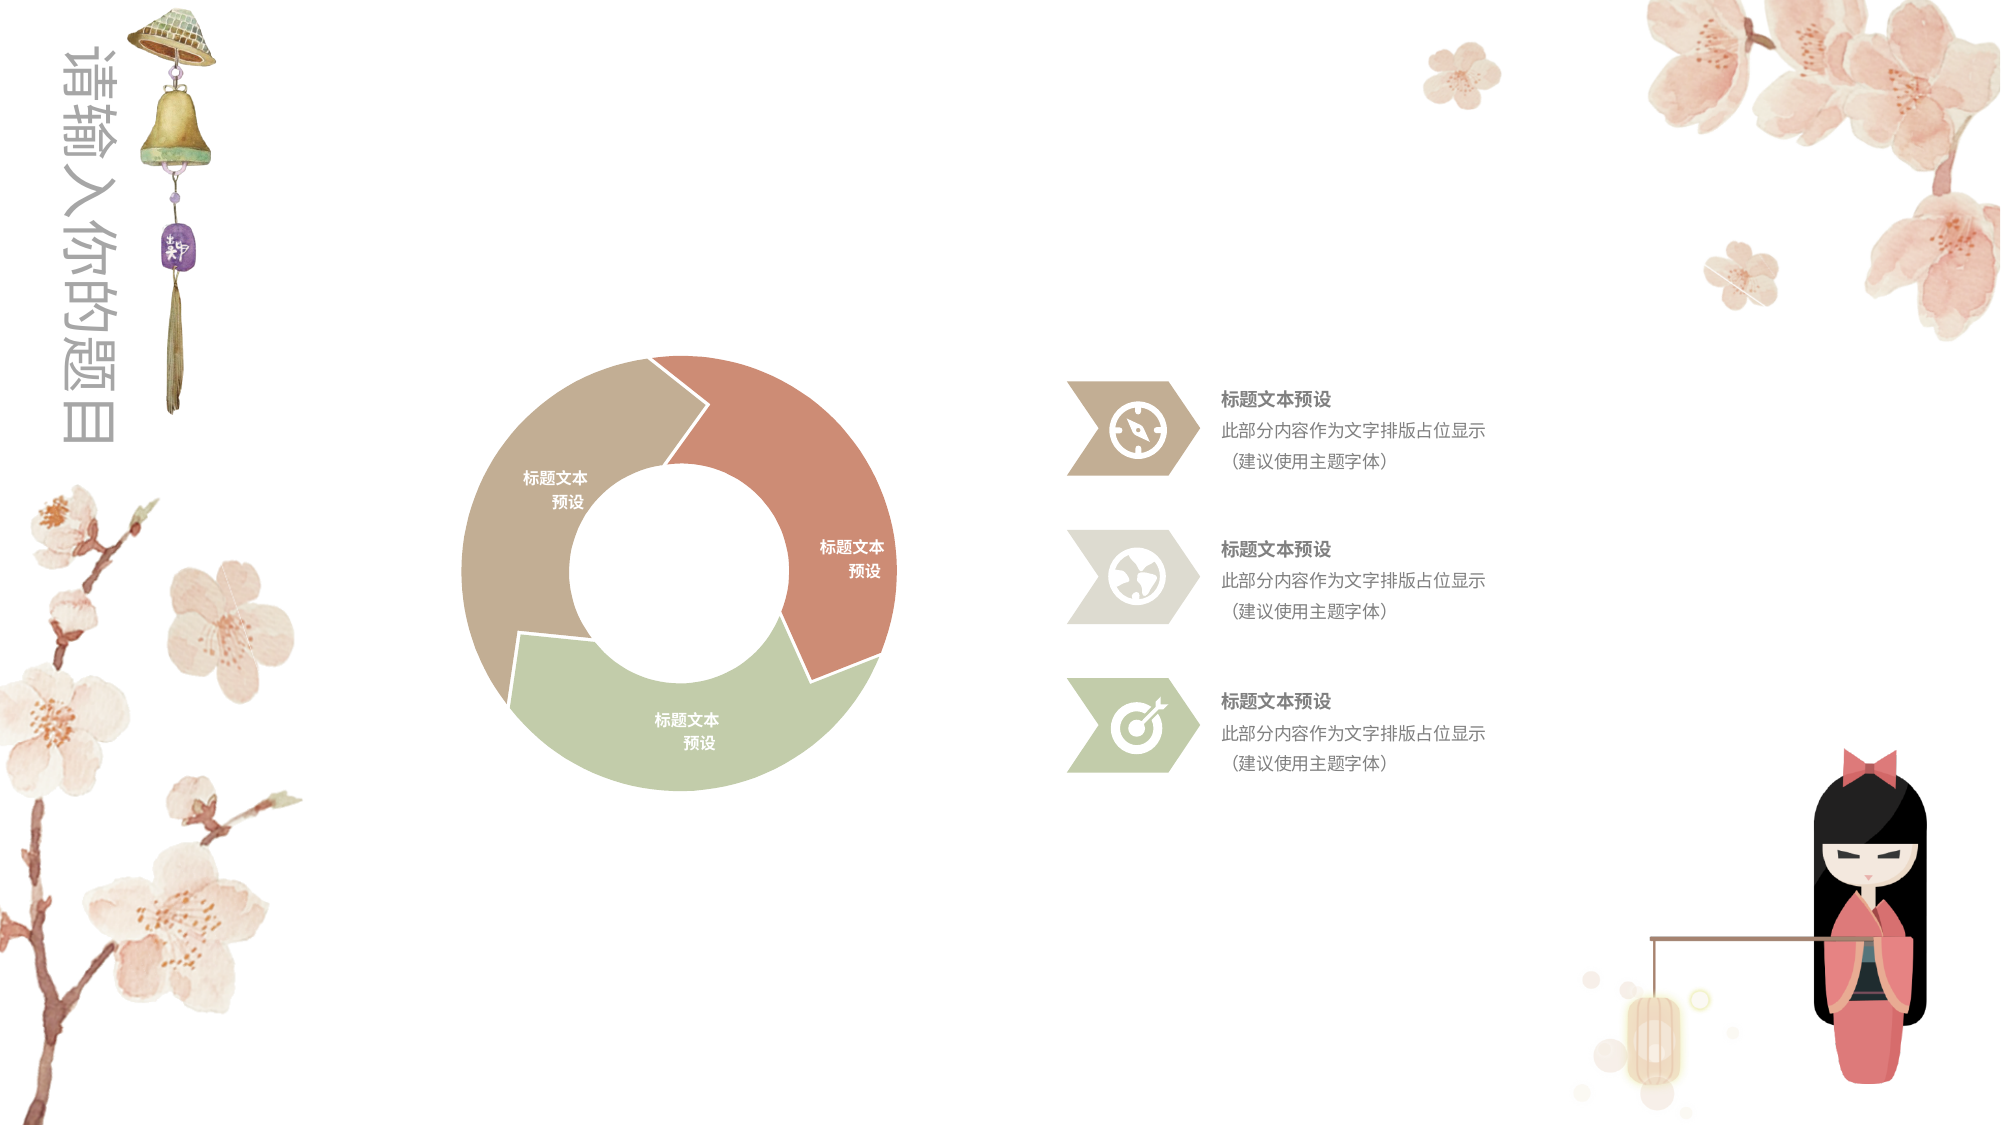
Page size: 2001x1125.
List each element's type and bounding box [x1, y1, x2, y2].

text_box [1066, 381, 1513, 481]
picture [1567, 748, 1927, 1125]
text_box [1066, 678, 1513, 783]
text_box [1066, 529, 1513, 631]
text_box [454, 341, 890, 790]
